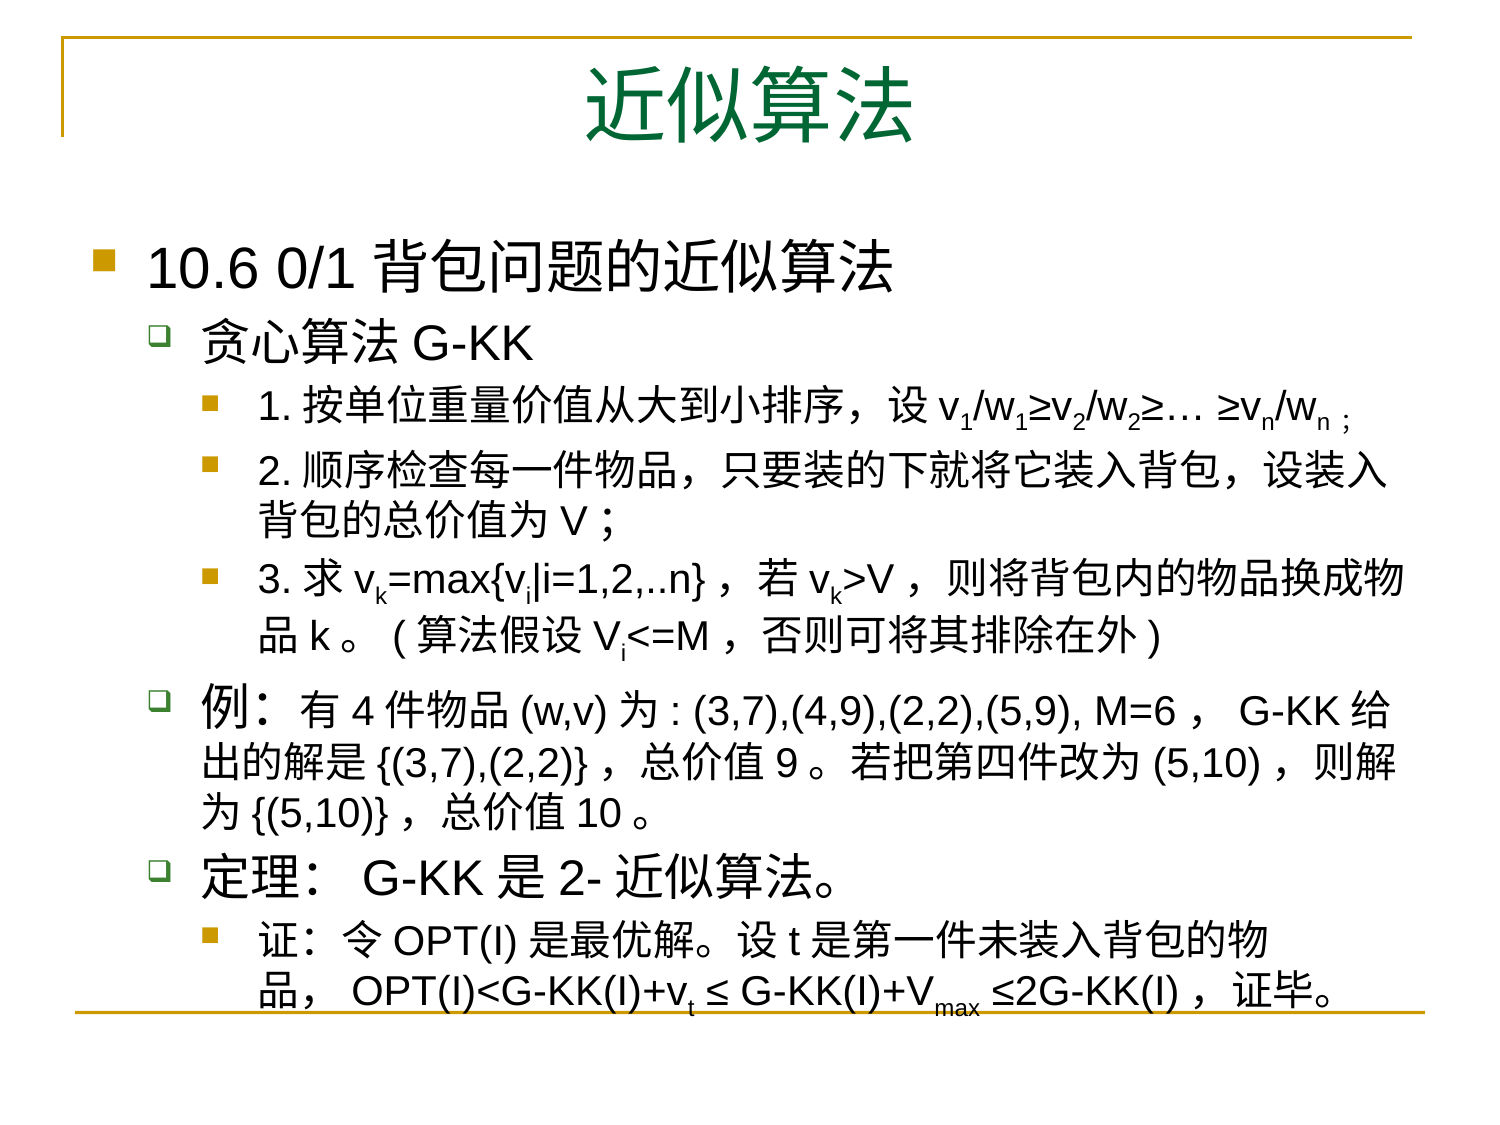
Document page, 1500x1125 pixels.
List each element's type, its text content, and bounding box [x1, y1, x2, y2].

title 近似算法 [74, 45, 1426, 222]
list 10.6 0/1背包问题的近似算法 贪心算法G-KK 1.按单位重量价值从大到小排序，设v1/w1≥v2/w2≥… ≥vn/wn； 2.顺序检查每一件物品，只要装的下就将它装入背包，设装入背包的总价值为V； 3.求vk=max{vi|i=1,2,..n}，若vk>V，则将背包内的物品换成物品k。(算法假设Vi<=M，否则可将其排除在外) 例：有4件物品(w,v)为: (3,7),(4,9),(2,2),(5,9), M=6，G-KK给出的解是{(3,7),(2,2)}，总价值9。若把第四件改为(5,10)，则解为{(5,10)}，总价值10。 定理：G-KK是2-近似算法。 证：令OPT(I)是最优解。设t是第一件未装入背包的物品，OPT(I)<G-KK(I)+vt ≤ G-KK(I)+Vmax ≤2G-KK(I)，证毕。 [74, 222, 1426, 1006]
